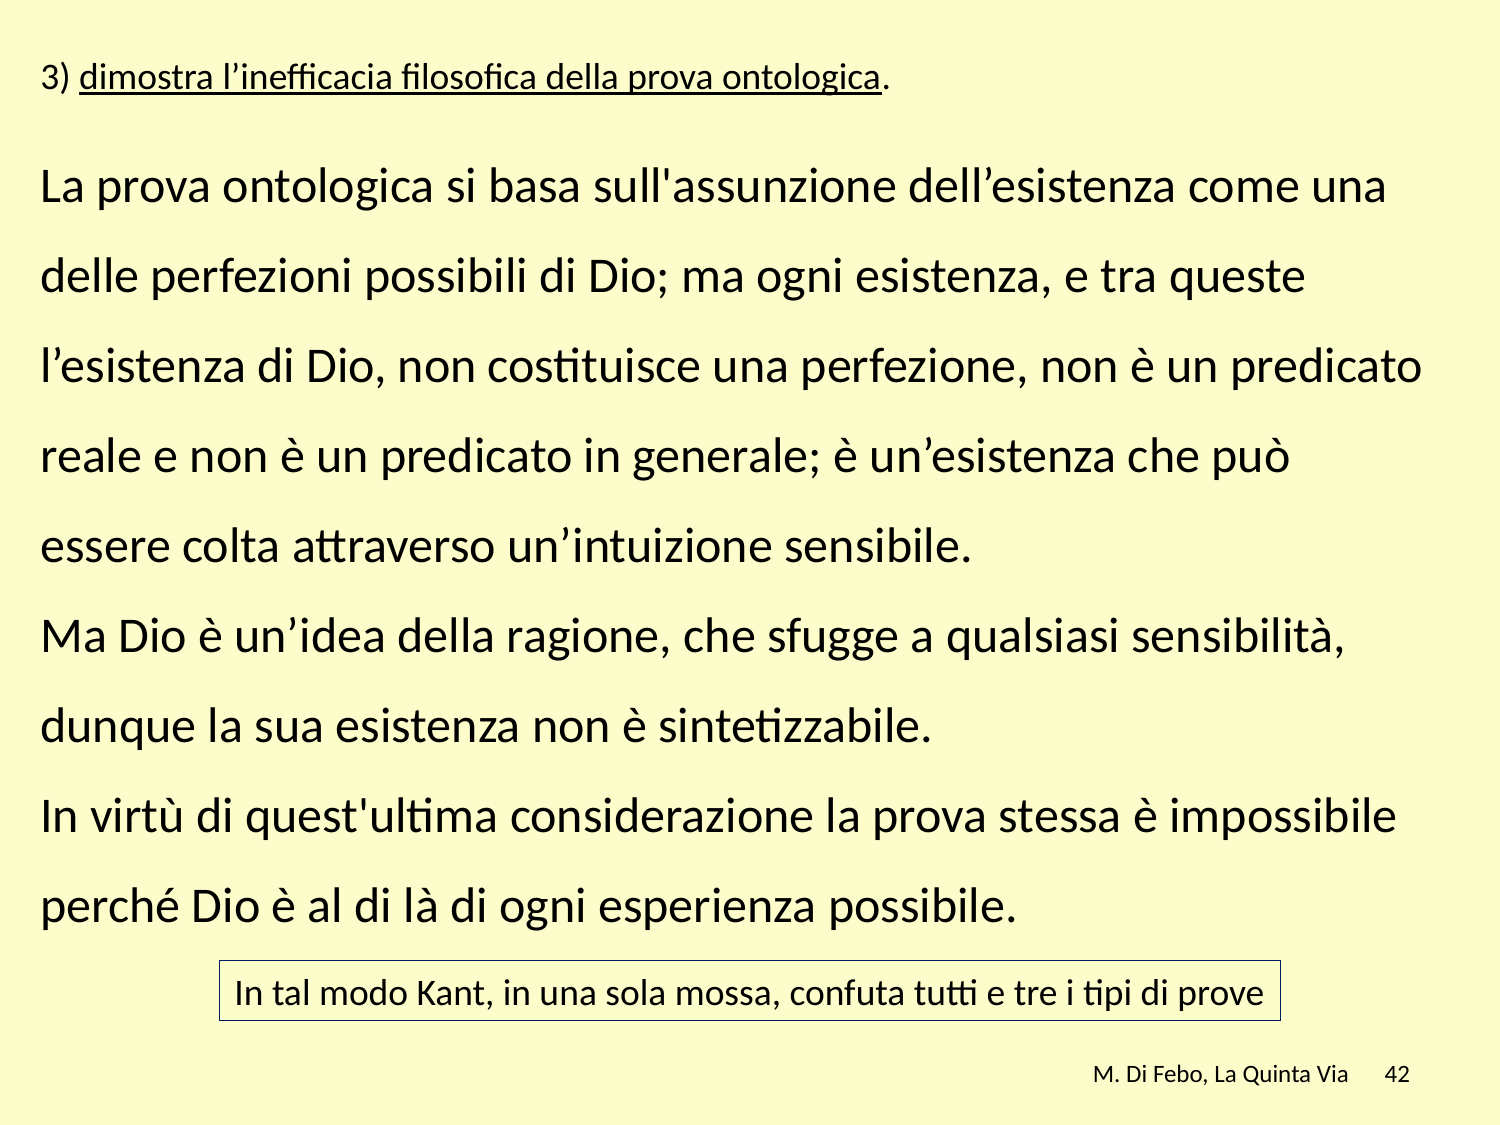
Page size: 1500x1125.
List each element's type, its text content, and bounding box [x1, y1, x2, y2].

text_box 3) dimostra l’inefficacia filosofica della prova ontologica. La prova ontologica si basa sull'assunzione dell’esistenza come una delle perfezioni possibili di Dio; ma ogni esistenza, e tra queste l’esistenza di Dio, non costituisce una perfezione, non è un predicato reale e non è un predicato in generale; è un’esistenza che può essere colta attraverso un’intuizione sensibile. Ma Dio è un’idea della ragione, che sfugge a qualsiasi sensibilità, dunque la sua esistenza non è sintetizzabile. In virtù di quest'ultima considerazione la prova stessa è impossibile perché Dio è al di là di ogni esperienza possibile. [25, 22, 1443, 940]
text_box In tal modo Kant, in una sola mossa, confuta tutti e tre i tipi di prove [219, 960, 1281, 1021]
slide_number 42 [1074, 1042, 1425, 1103]
